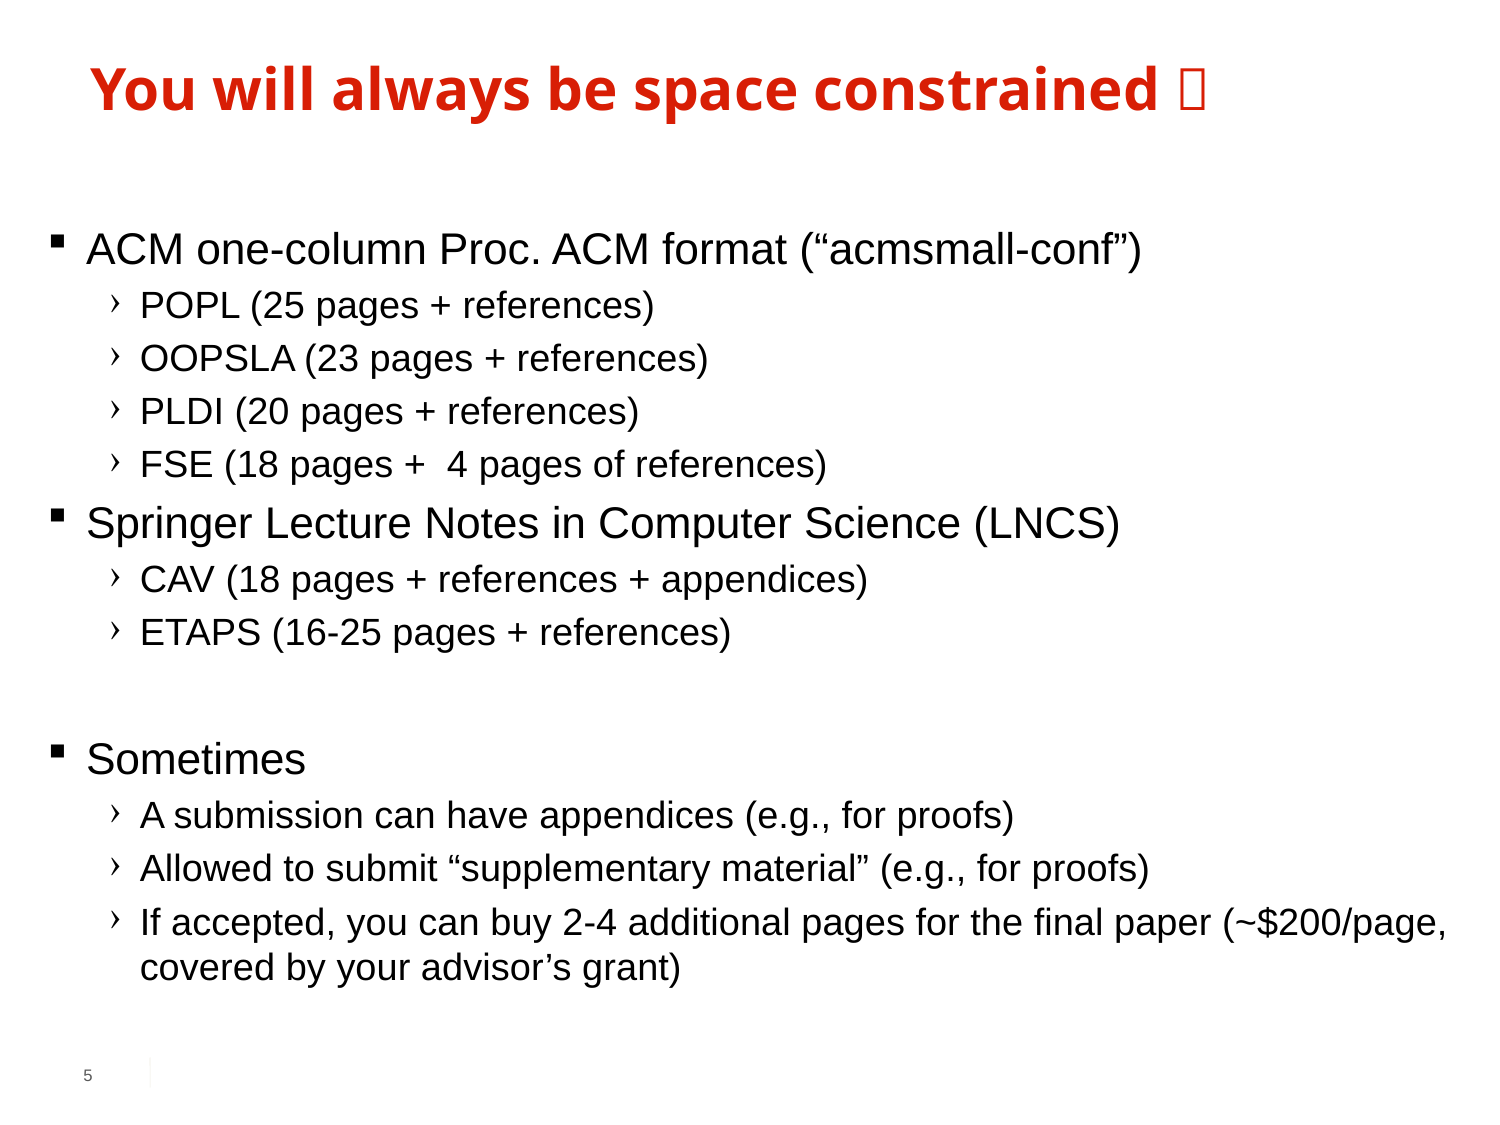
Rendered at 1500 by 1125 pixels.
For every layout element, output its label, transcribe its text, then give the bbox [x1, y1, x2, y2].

title You will always be space constrained  [75, 45, 1425, 188]
slide_number 5 [49, 1049, 101, 1101]
